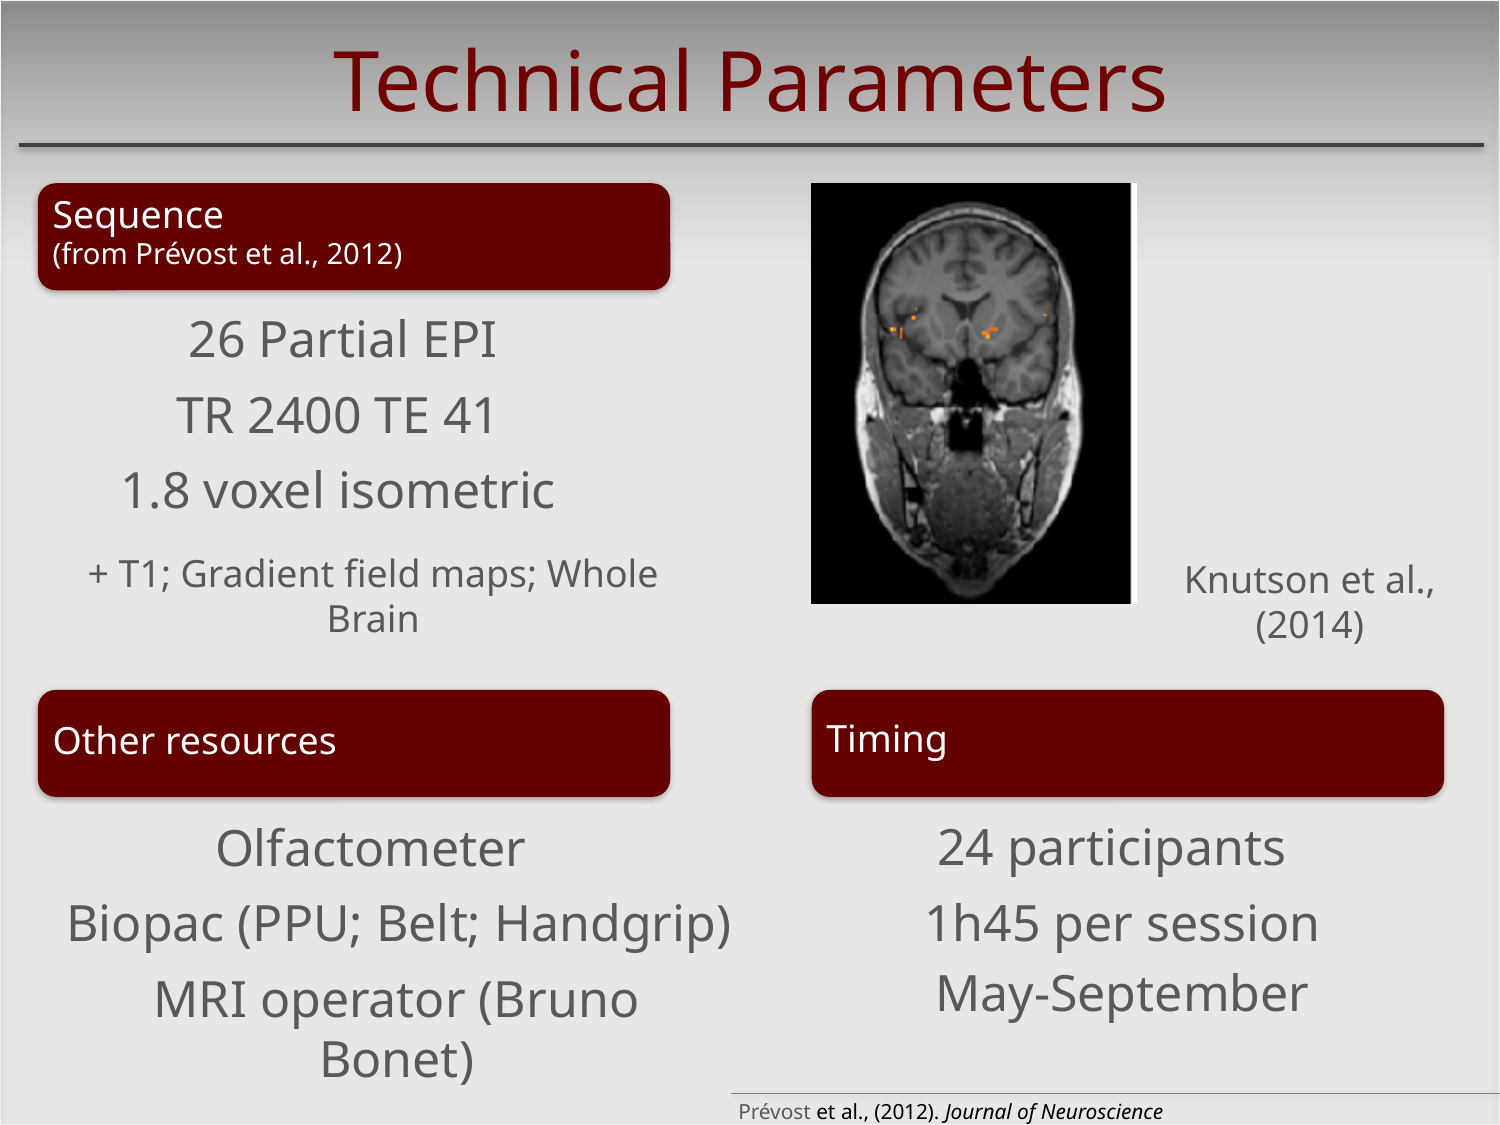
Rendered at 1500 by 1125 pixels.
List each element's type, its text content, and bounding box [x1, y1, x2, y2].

text_box [0, 0, 1500, 1125]
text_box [37, 182, 671, 291]
picture [811, 182, 1138, 604]
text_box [37, 689, 671, 798]
text_box Prévost et al., (2012). Journal of Neuroscience [723, 1091, 1456, 1125]
text_box Technical Parameters [94, 21, 1408, 136]
text_box Knutson et al., (2014) [1116, 548, 1500, 654]
text_box Olfactometer [70, 809, 671, 883]
text_box MRI operator (Bruno Bonet) [70, 959, 723, 1095]
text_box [811, 689, 1445, 798]
text_box May-September [796, 954, 1449, 1029]
text_box Biopac (PPU; Belt; Handgrip) [37, 883, 761, 959]
text_box 24 participants [811, 807, 1412, 883]
text_box 1h45 per session [796, 883, 1449, 954]
text_box 1.8 voxel isometric [54, 451, 622, 527]
text_box + T1; Gradient field maps; Whole Brain [37, 542, 709, 648]
text_box TR 2400 TE 41 [54, 375, 622, 451]
text_box 26 Partial EPI [43, 300, 644, 375]
